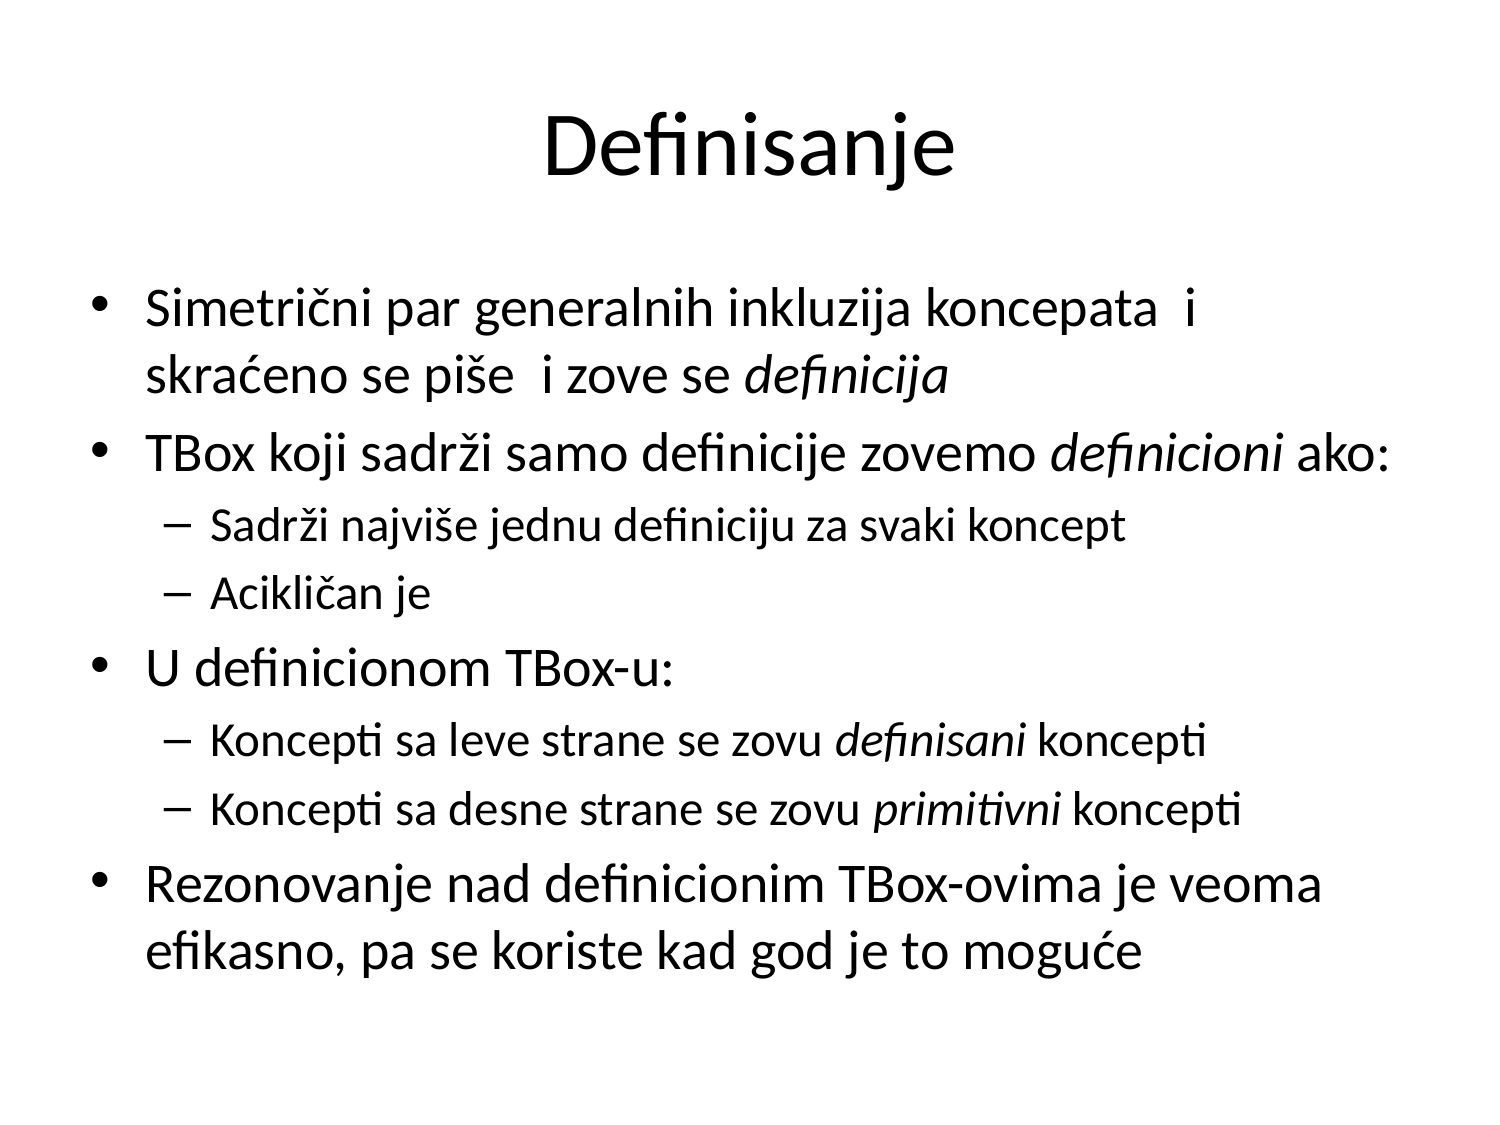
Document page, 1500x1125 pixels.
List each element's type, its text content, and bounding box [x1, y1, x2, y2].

title Definisanje [75, 45, 1425, 233]
